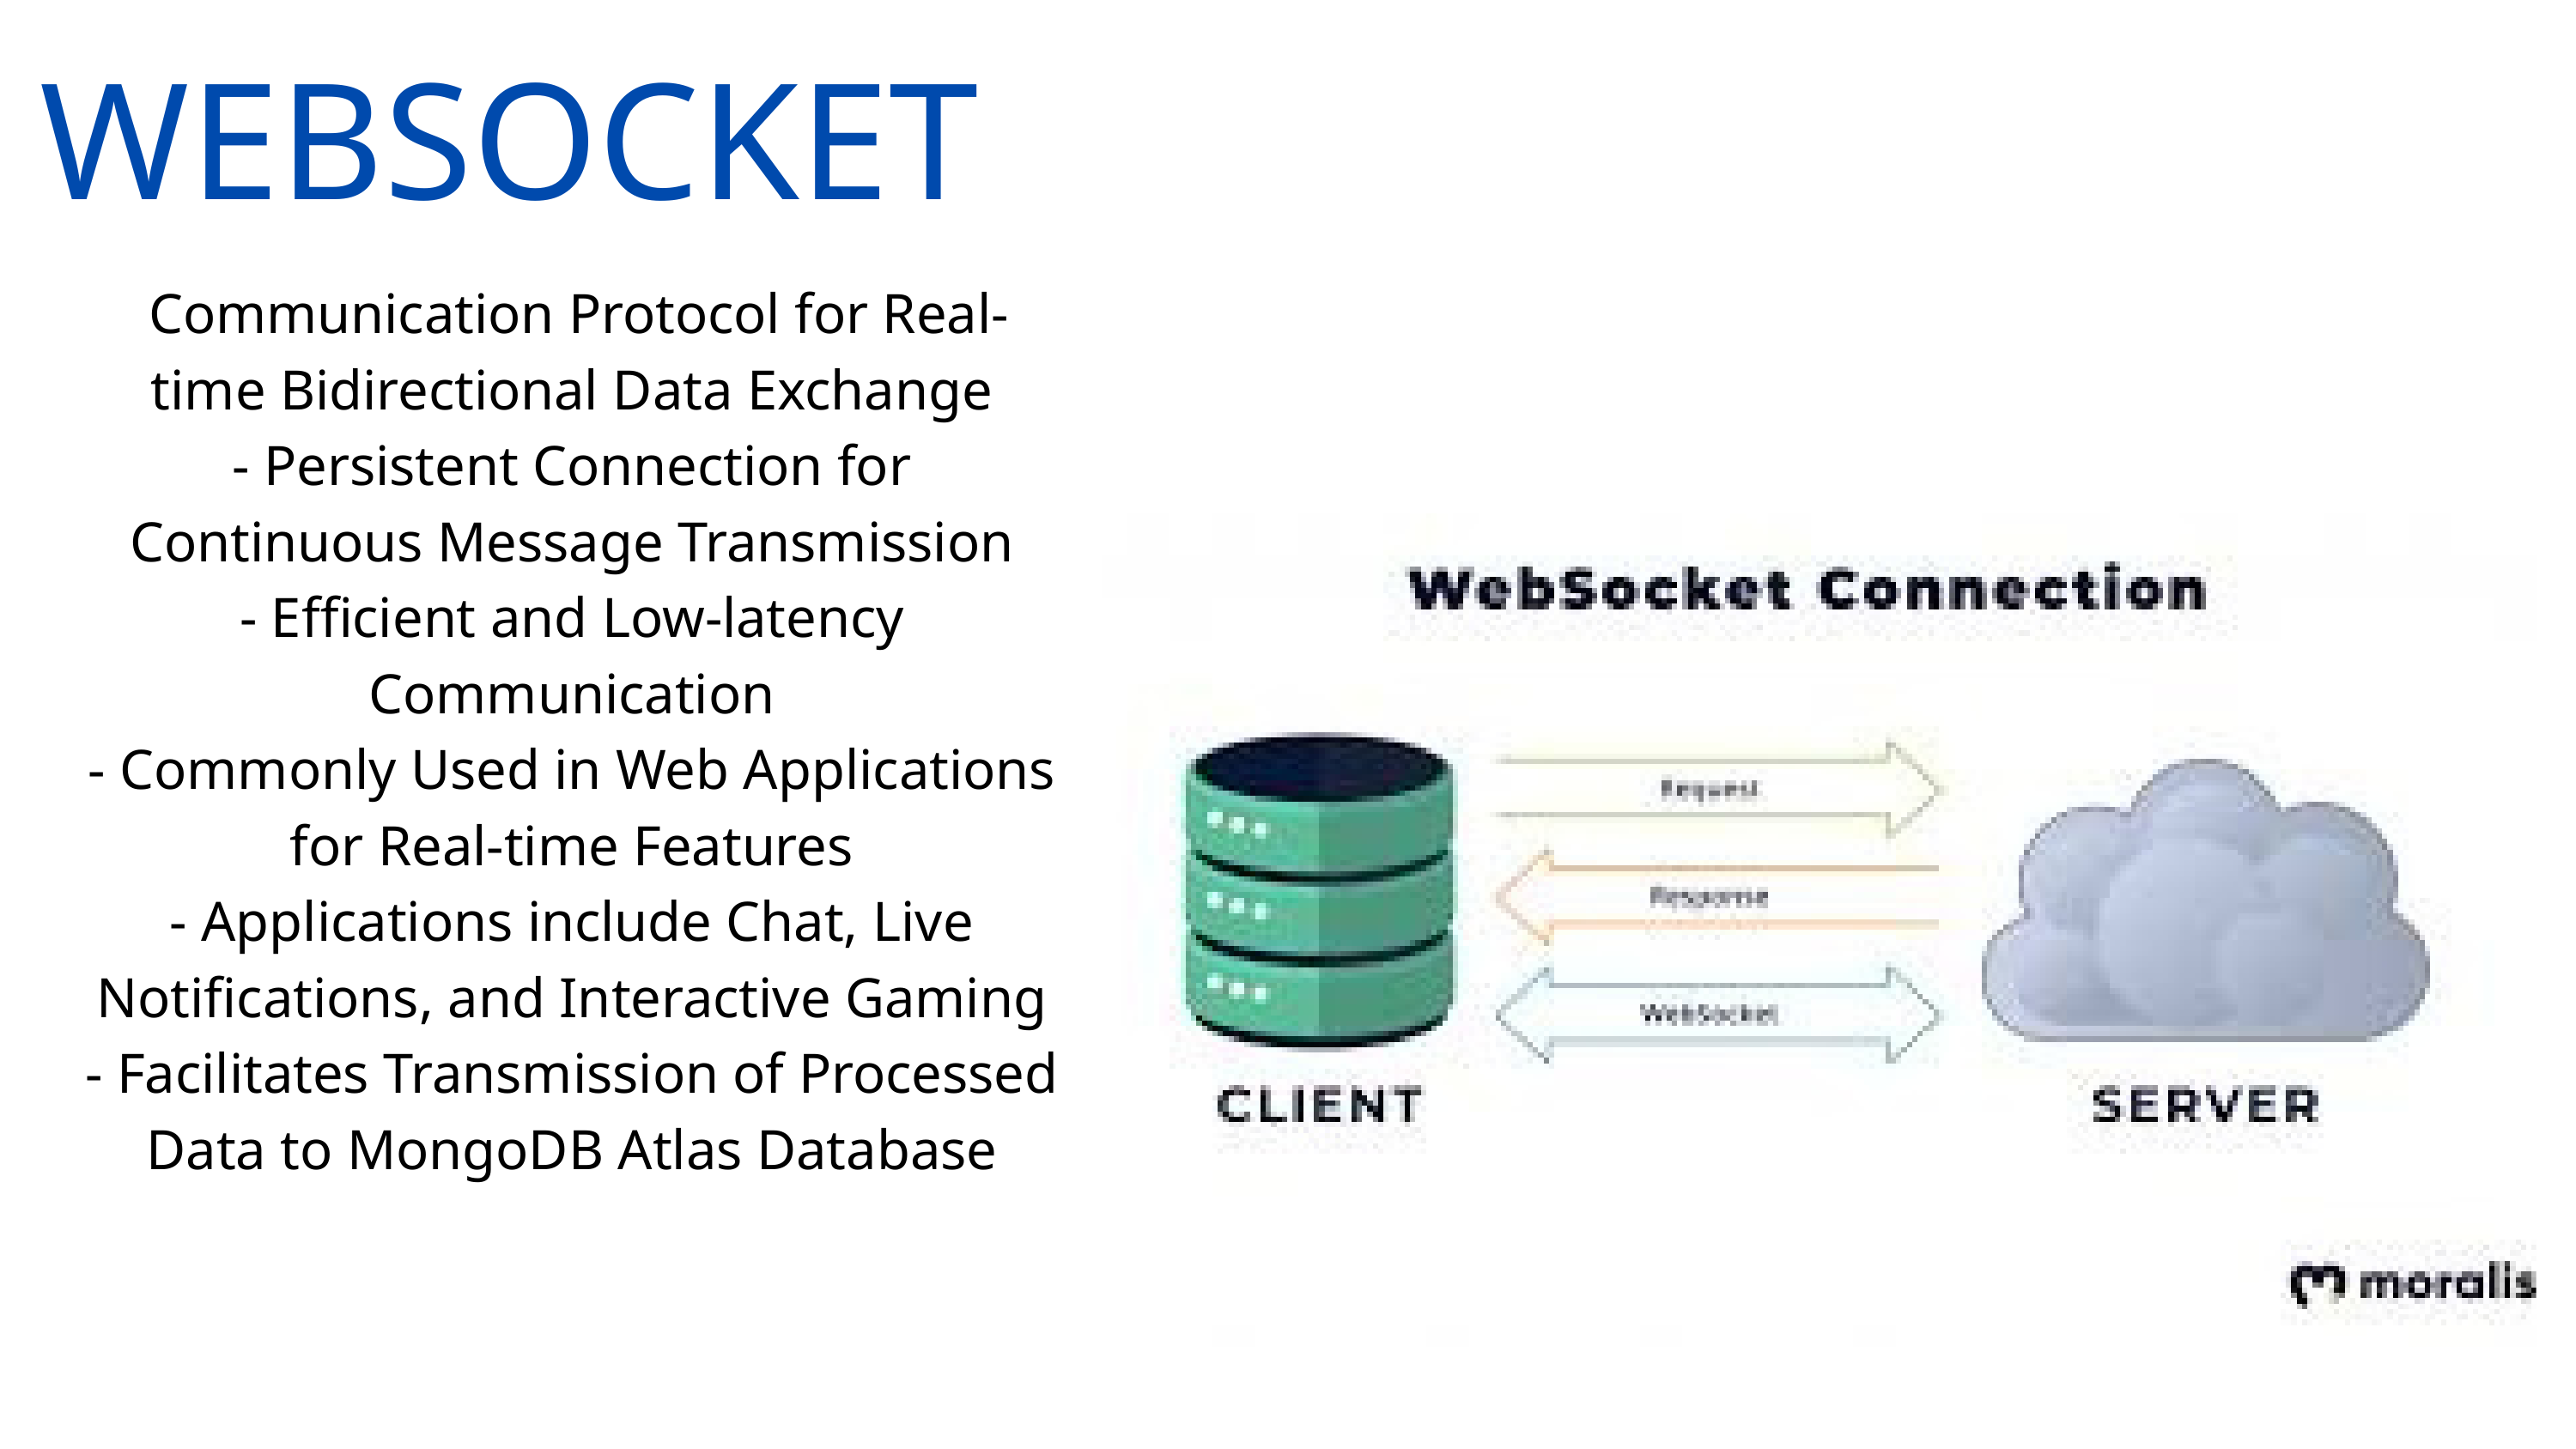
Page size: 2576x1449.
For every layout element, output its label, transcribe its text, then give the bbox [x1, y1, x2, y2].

text_box WEBSOCKET [39, 70, 1243, 233]
text_box Communication Protocol for Real-time Bidirectional Data Exchange - Persistent Connection for Continuous Message Transmission - Efficient and Low-latency Communication - Commonly Used in Web Applications for Real-time Features - Applications include Chat, Live Notifications, and Interactive Gaming - Facilitates Transmission of Processed Data to MongoDB Atlas Database [80, 269, 1064, 1257]
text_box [1102, 513, 2537, 1347]
